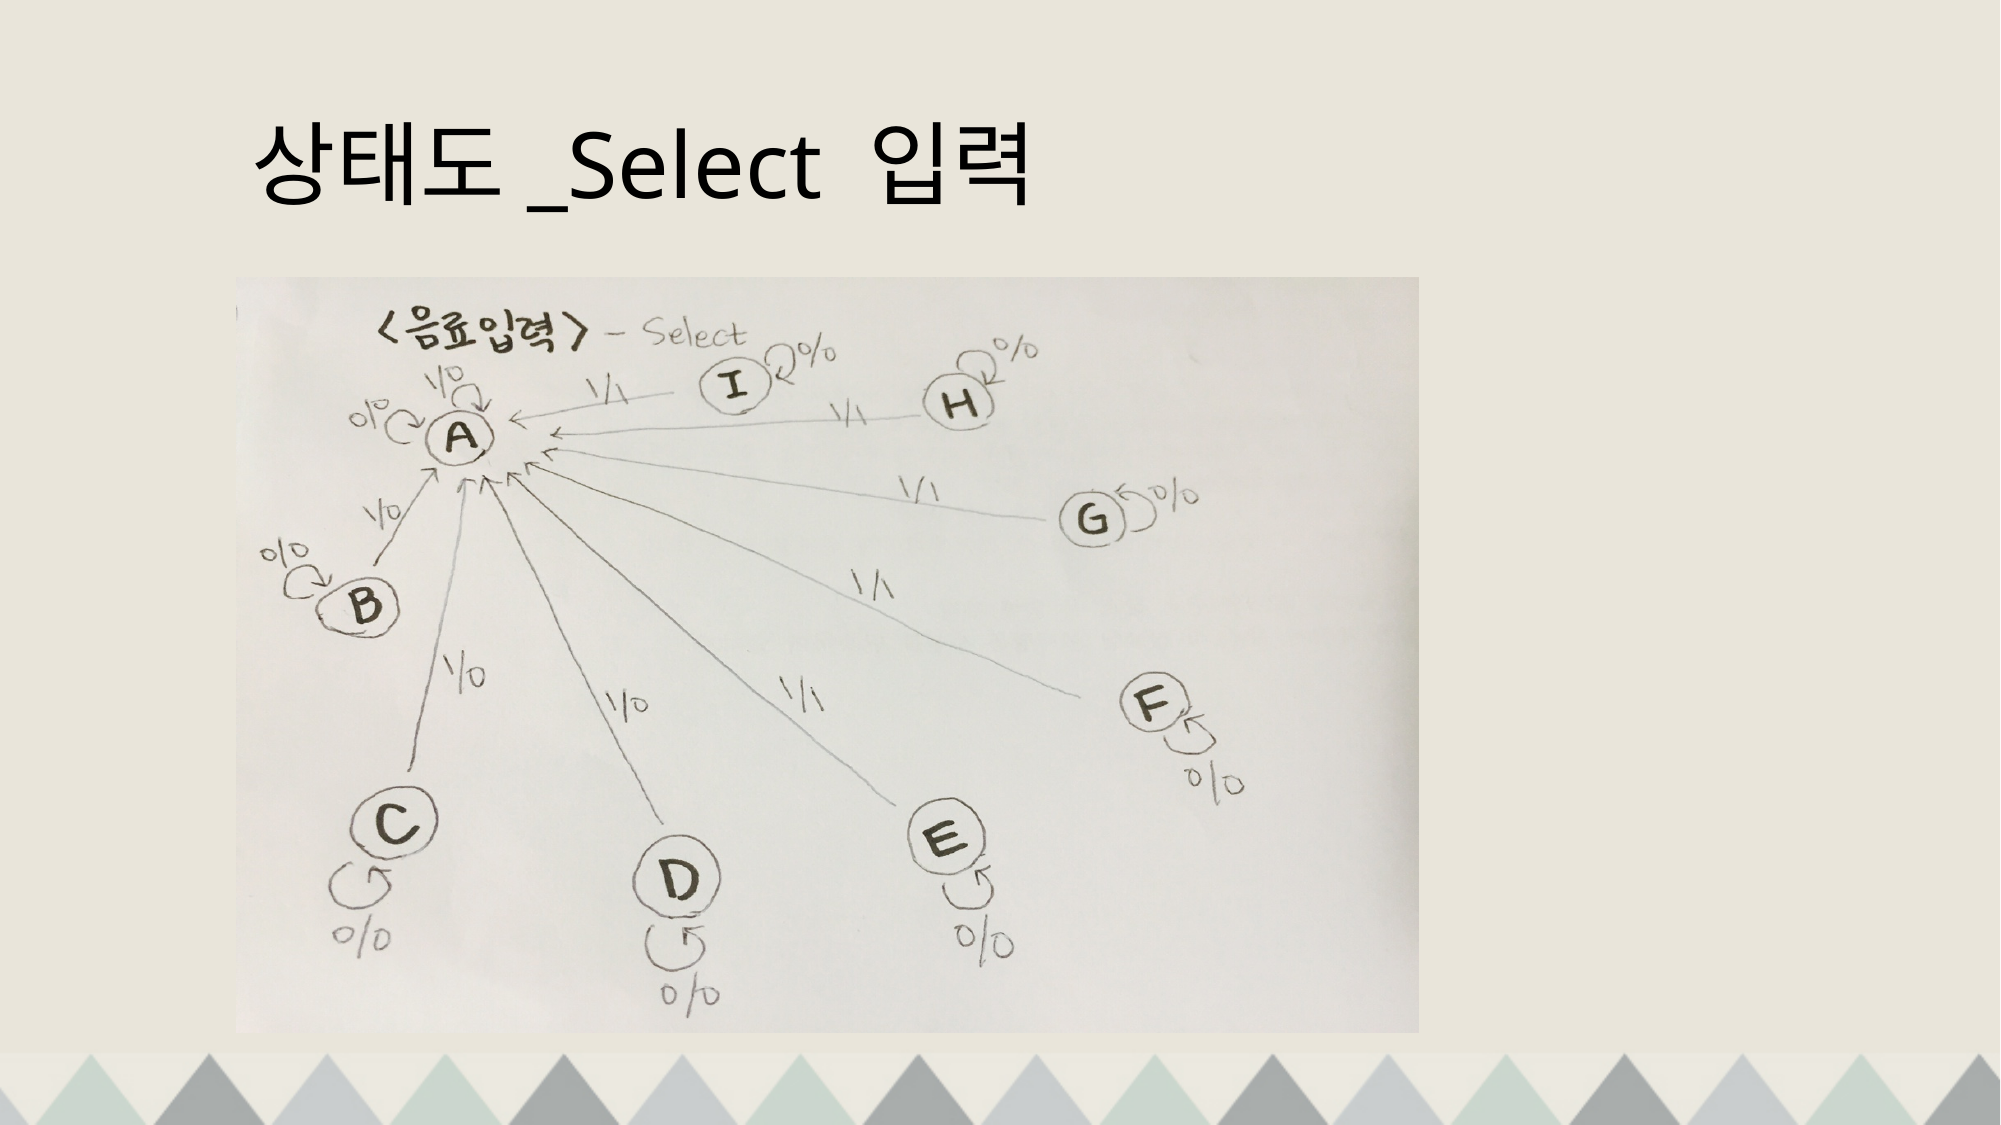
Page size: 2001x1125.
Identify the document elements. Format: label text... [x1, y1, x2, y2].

picture [0, 0, 2001, 1125]
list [236, 277, 1419, 1033]
title 상태도_Select 입력 [137, 59, 1863, 278]
